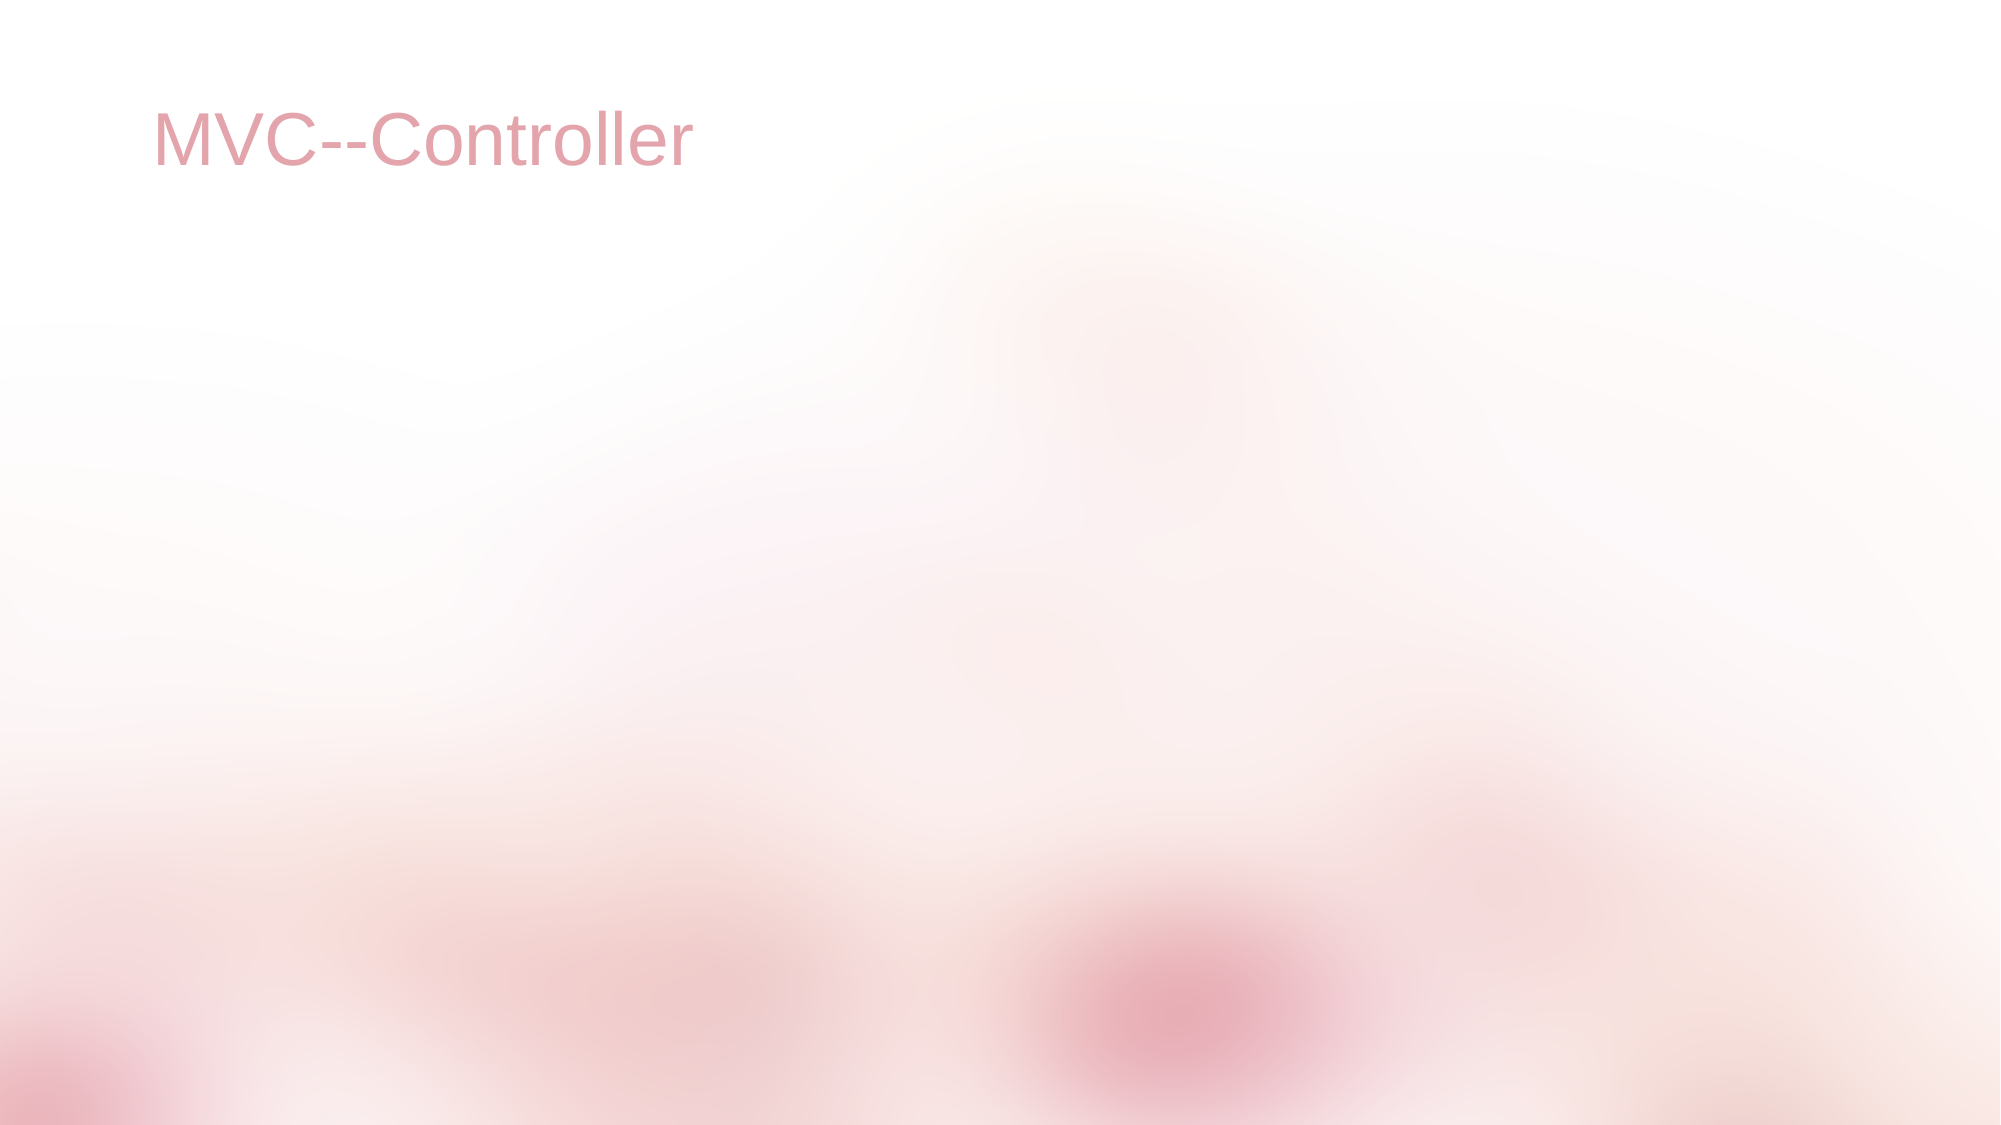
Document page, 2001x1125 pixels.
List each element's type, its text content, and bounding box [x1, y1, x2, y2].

picture [0, 0, 2001, 1125]
title MVC--Controller [137, 59, 1863, 223]
